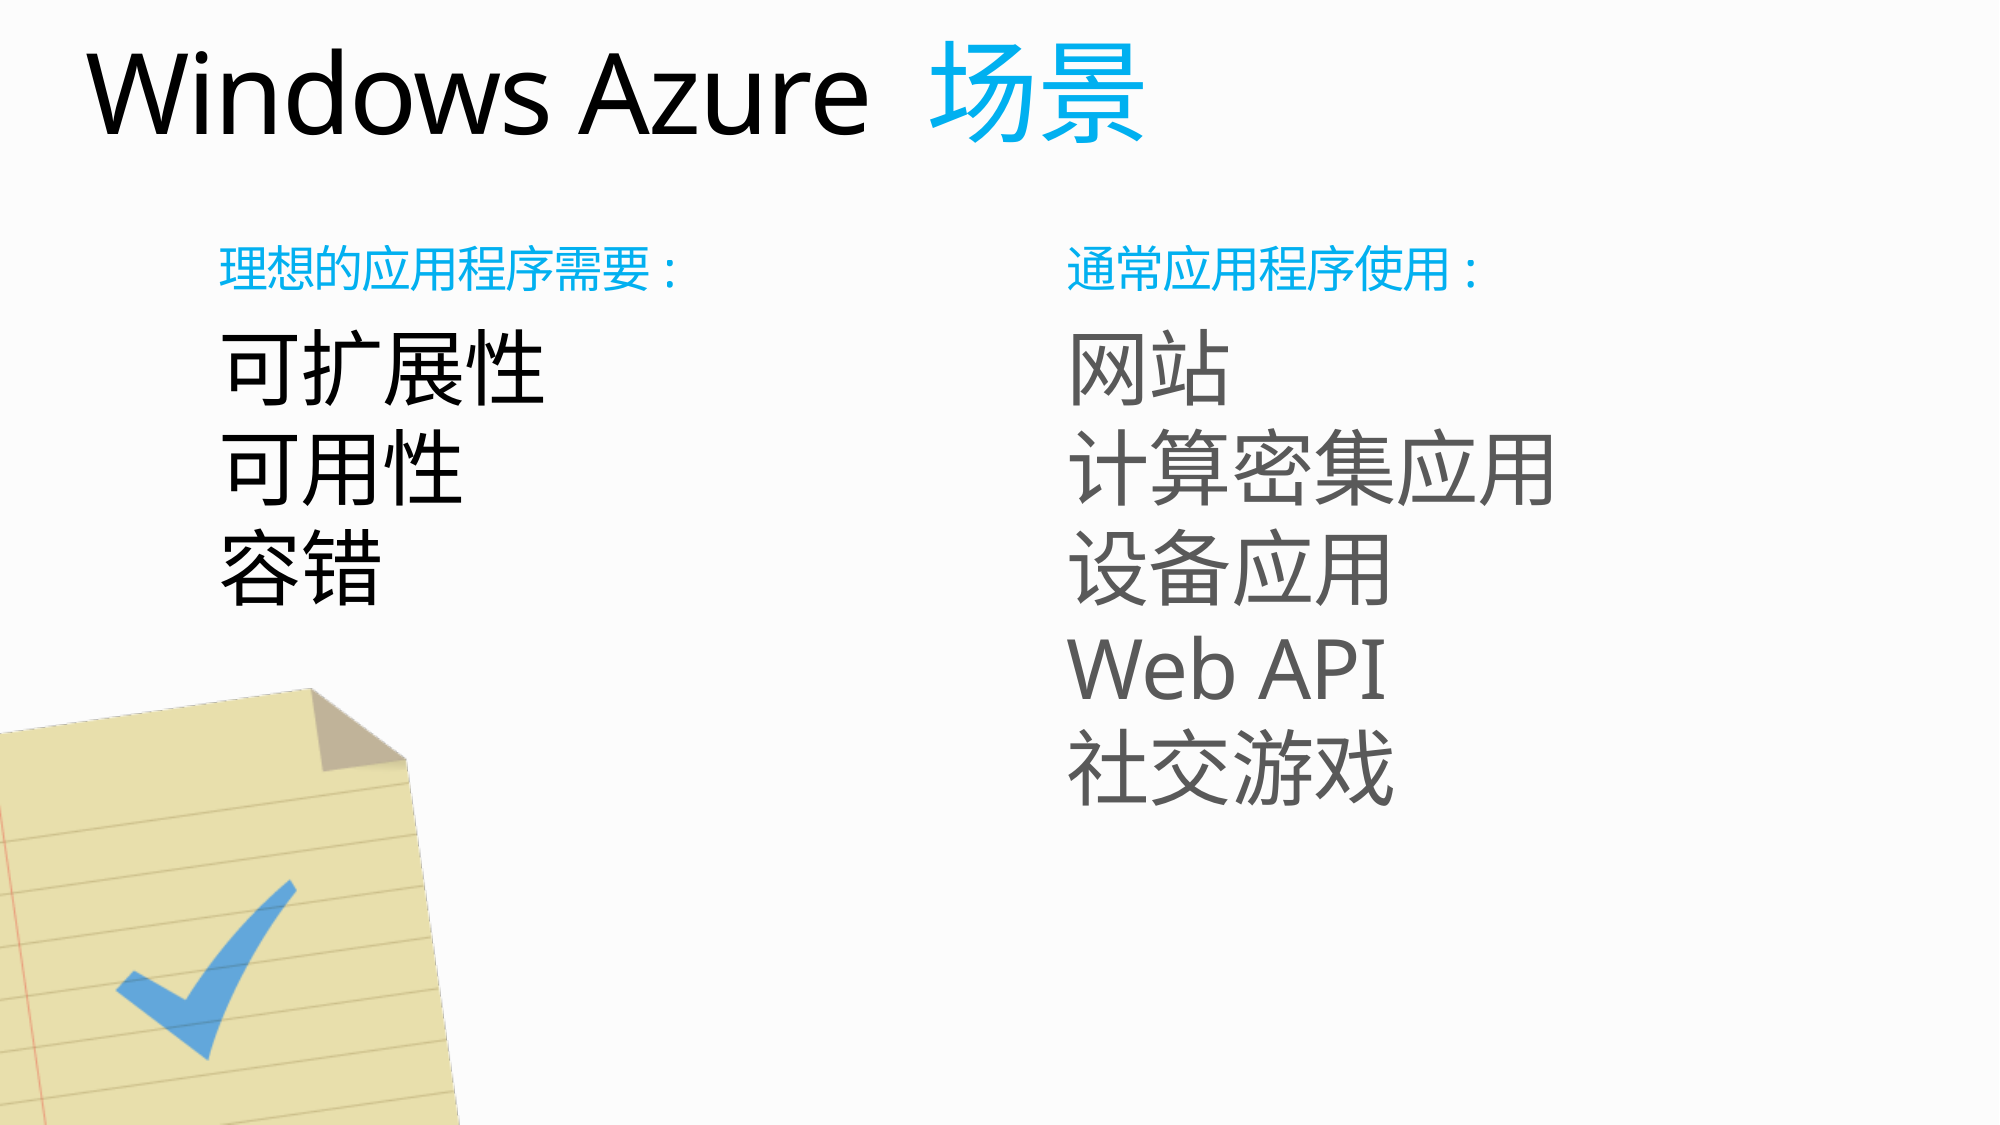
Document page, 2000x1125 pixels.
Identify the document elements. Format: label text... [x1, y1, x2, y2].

picture [0, 648, 462, 1125]
text_box 通常应用程序使用: 网站 计算密集应用 设备应用 Web API 社交游戏 [1066, 237, 1967, 817]
title Windows Azure 场景 [85, 37, 1914, 161]
list 理想的应用程序需要: 可扩展性 可用性 容错 [217, 237, 1066, 671]
